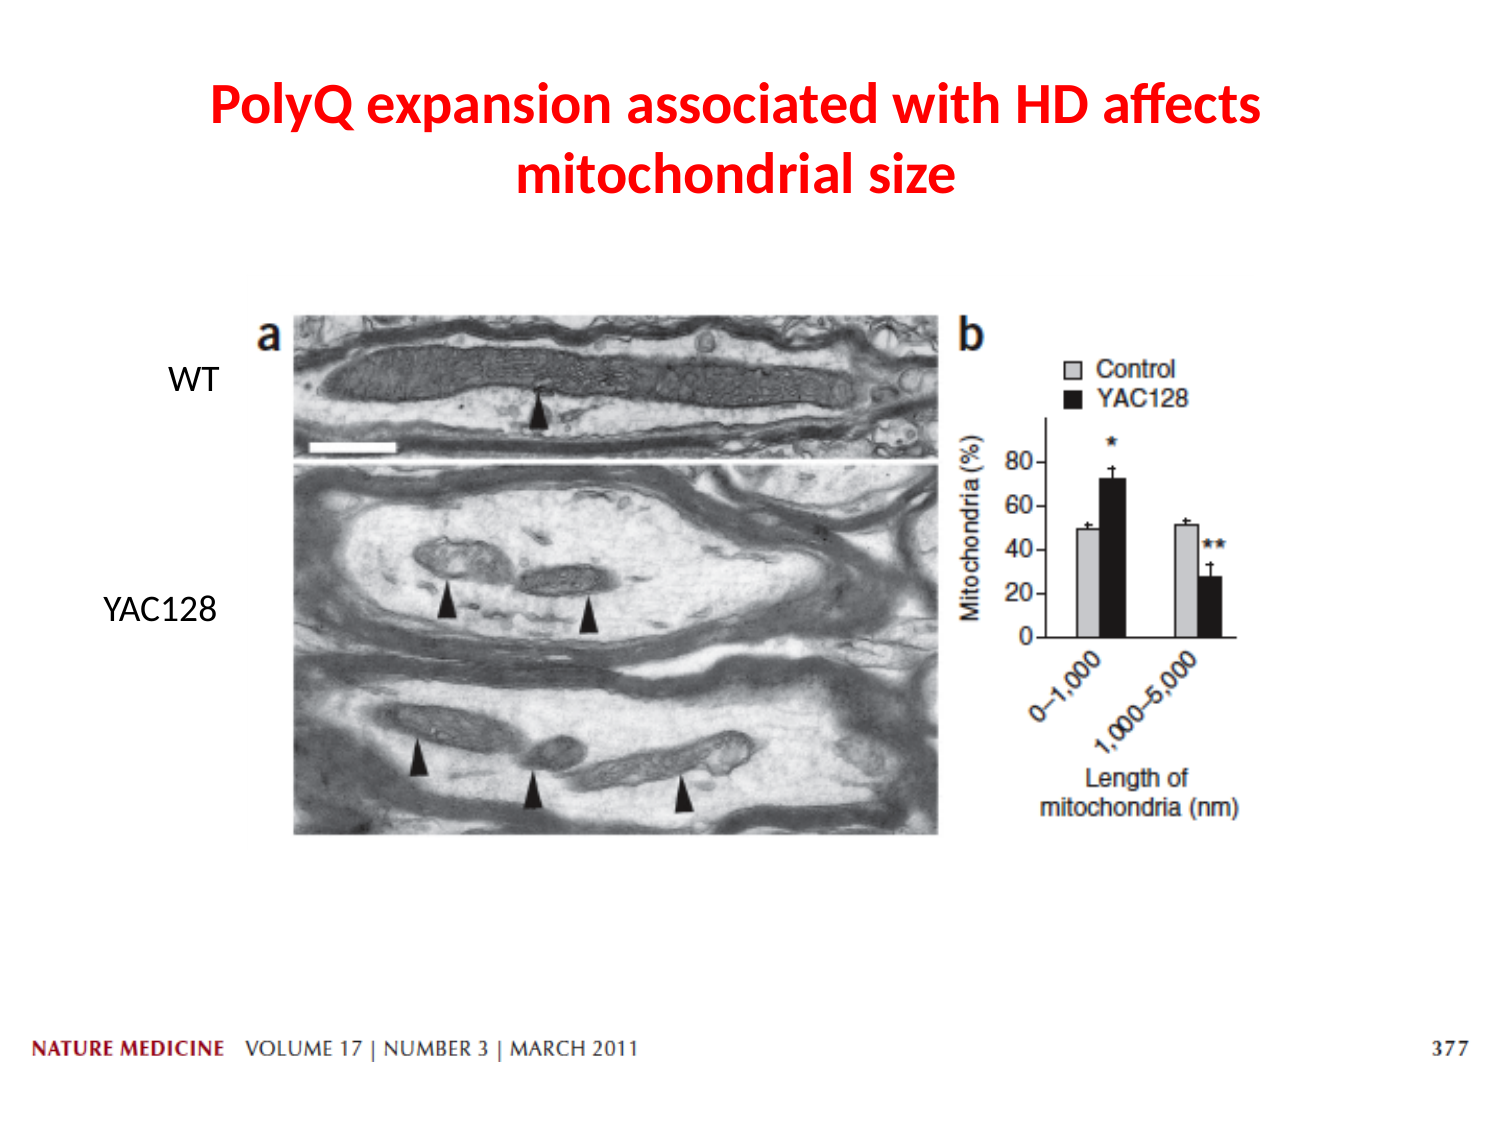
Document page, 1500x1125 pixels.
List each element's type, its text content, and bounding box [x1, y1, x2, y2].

text_box YAC128 [88, 576, 233, 637]
text_box WT [153, 346, 235, 407]
picture [246, 274, 1254, 851]
picture [26, 1038, 1473, 1062]
text_box PolyQ expansion associated with HD affects mitochondrial size [87, 57, 1385, 213]
